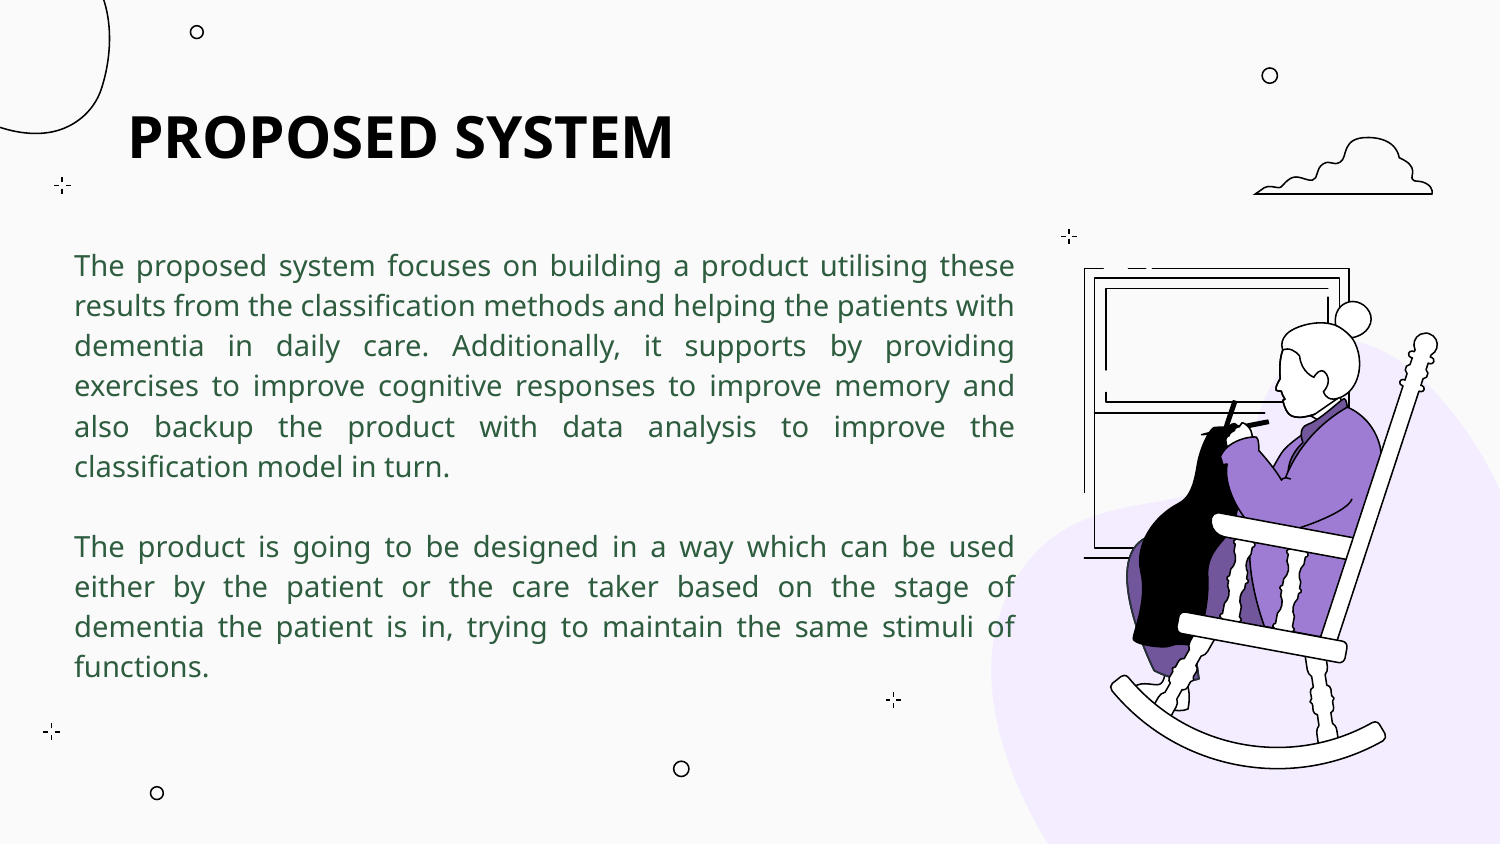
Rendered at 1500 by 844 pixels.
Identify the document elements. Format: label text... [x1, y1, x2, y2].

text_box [943, 67, 1500, 844]
subtitle The proposed system focuses on building a product utilising these results from the classification methods and helping the patients with dementia in daily care. Additionally, it supports by providing exercises to improve cognitive responses to improve memory and also backup the product with data analysis to improve the classification model in turn. The product is going to be designed in a way which can be used either by the patient or the care taker based on the stage of dementia the patient is in, trying to maintain the same stimuli of functions. [59, 241, 938, 685]
title PROPOSED SYSTEM [112, 88, 938, 183]
